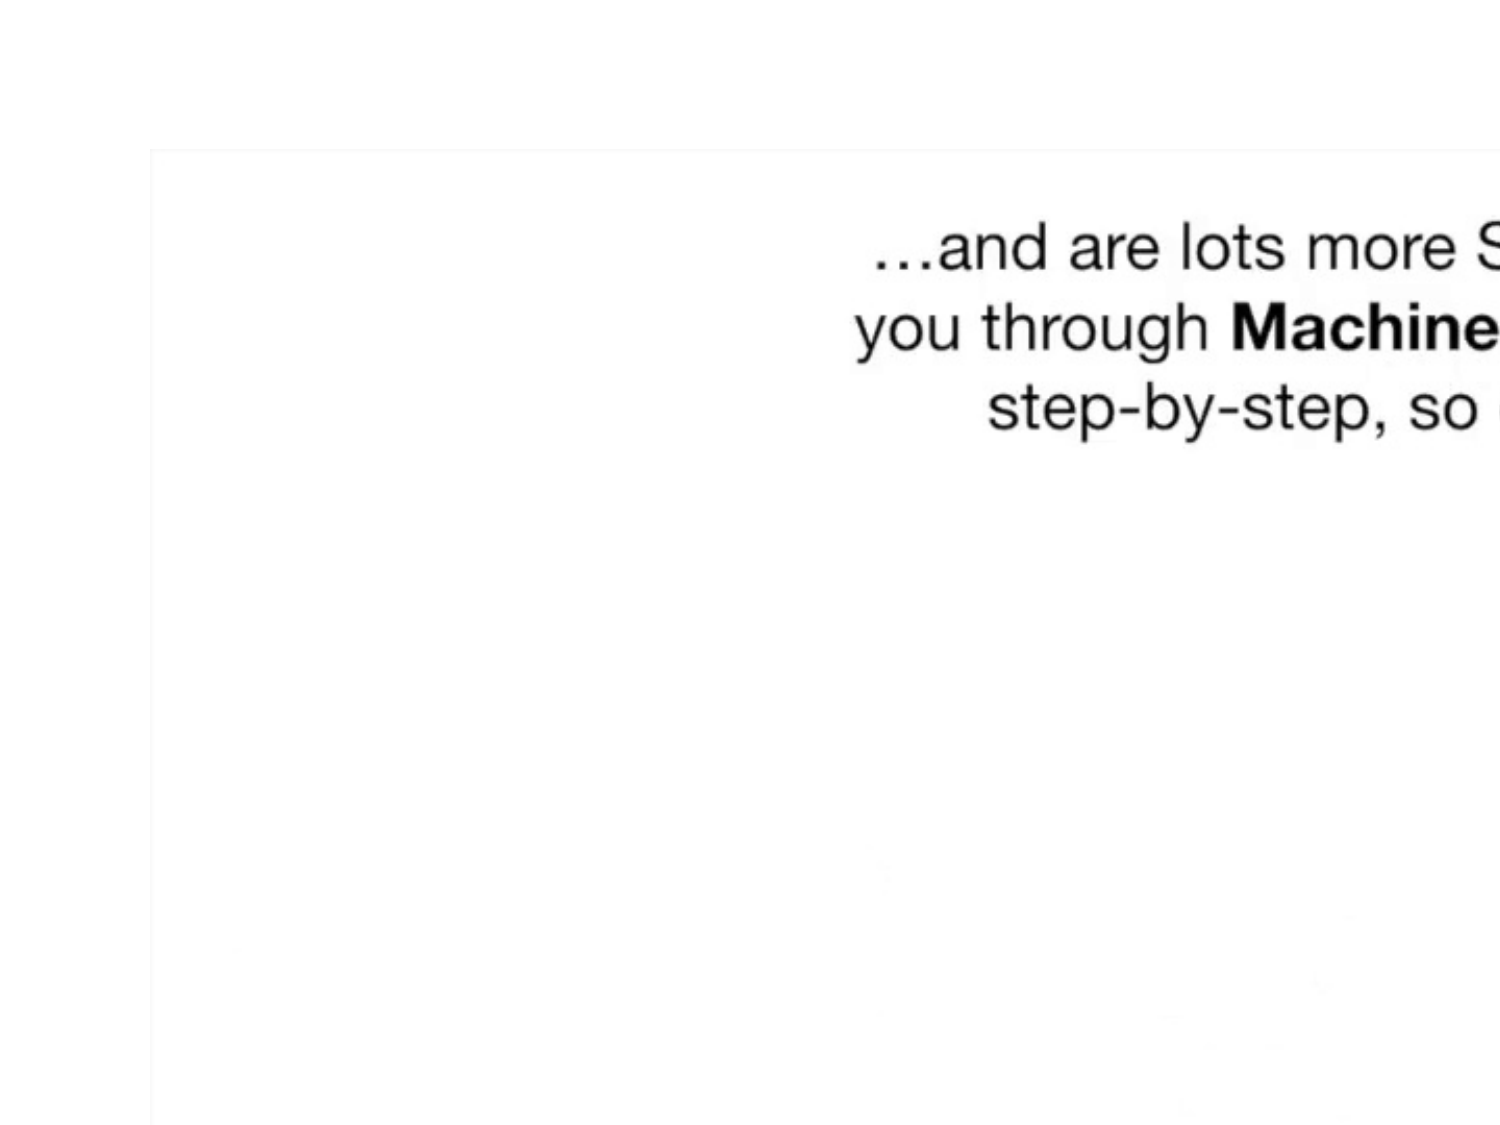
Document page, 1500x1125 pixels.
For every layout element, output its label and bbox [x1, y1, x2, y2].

picture [149, 149, 1500, 1125]
